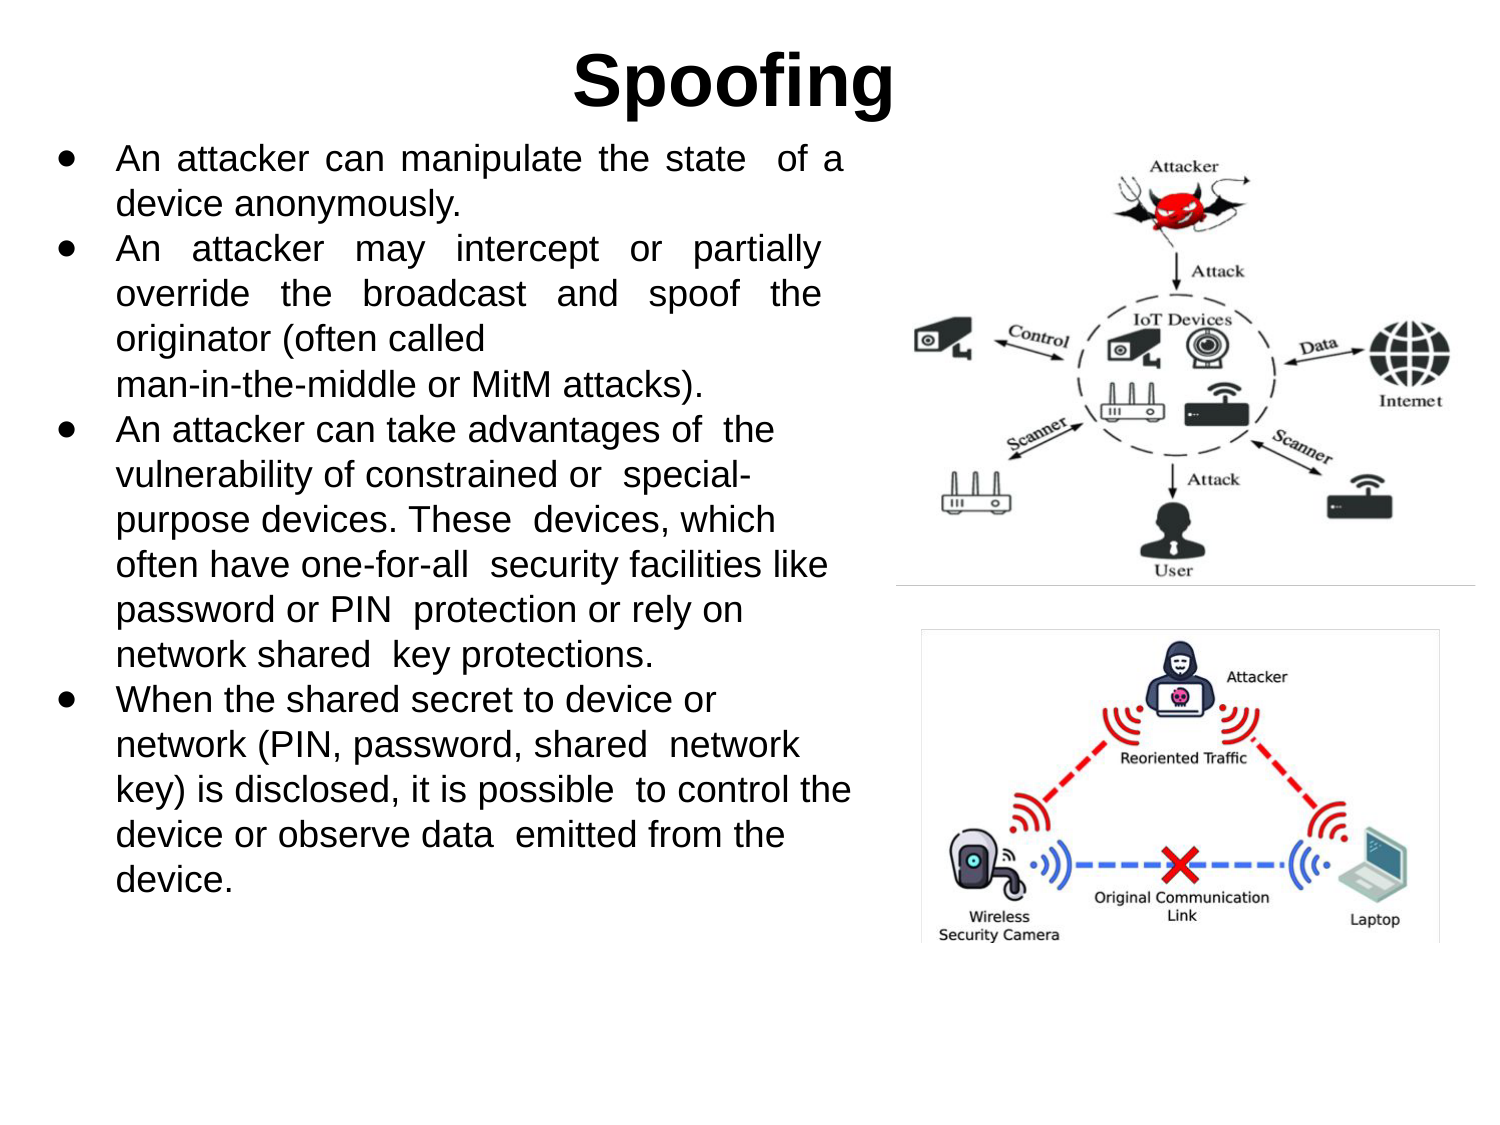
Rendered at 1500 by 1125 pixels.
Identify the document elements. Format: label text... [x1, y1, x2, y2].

title Spooﬁng [570, 29, 930, 220]
picture [896, 154, 1477, 944]
text_box An attacker can manipulate the state of a device anonymously. An attacker may intercept or partially override the broadcast and spoof the originator (often called man-in-the-middle or MitM attacks). An attacker can take advantages of the vulnerability of constrained or special-purpose devices. These devices, which often have one-for-all security facilities like password or PIN protection or rely on network shared key protections. When the shared secret to device or network (PIN, password, shared network key) is disclosed, it is possible to control the device or observe data emitted from the device. [53, 132, 854, 900]
